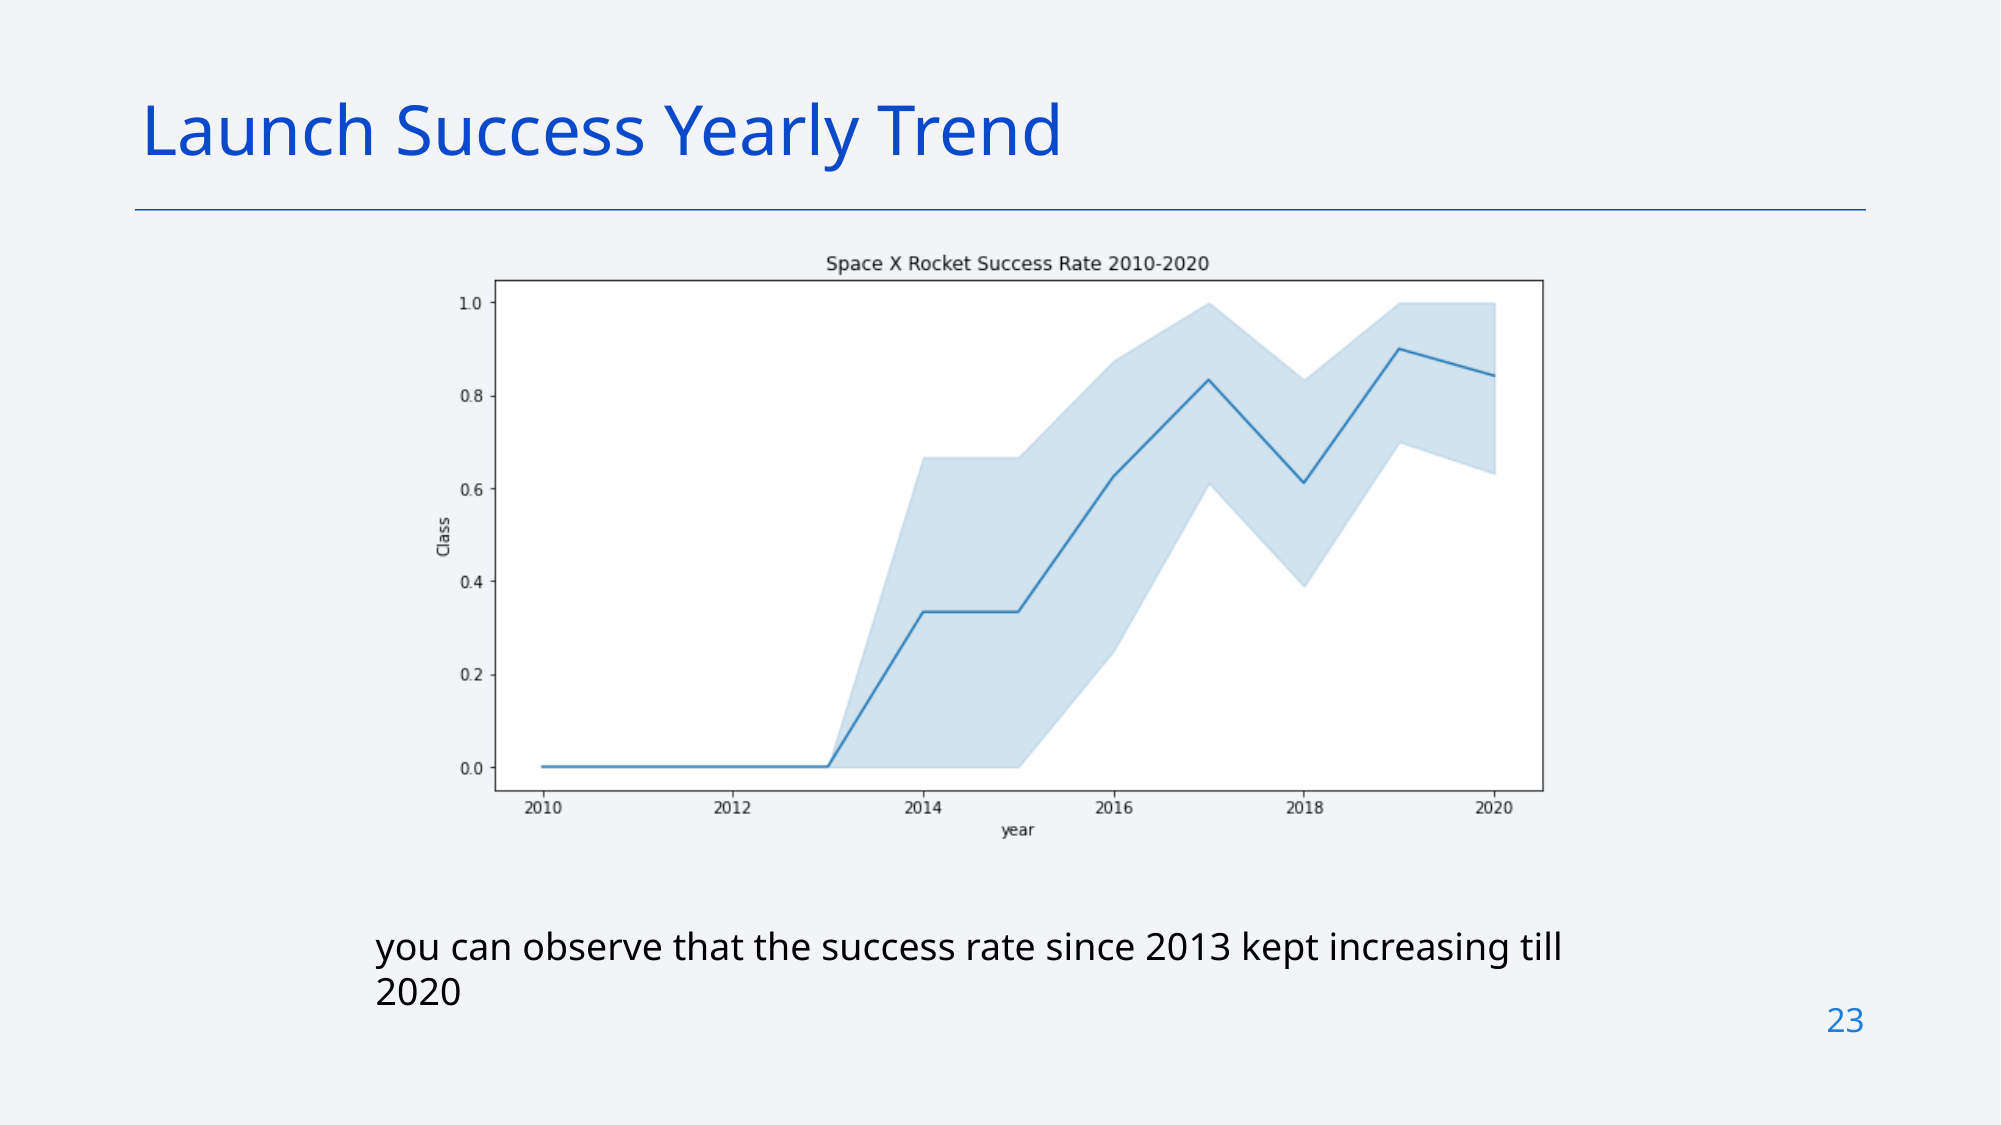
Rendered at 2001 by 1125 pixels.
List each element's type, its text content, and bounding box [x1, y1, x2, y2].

text_box you can observe that the success rate since 2013 kept increasing till 2020 [360, 915, 1617, 1021]
text_box Launch Success Yearly Trend [126, 88, 1852, 179]
picture [0, 0, 2001, 1125]
slide_number 23 [1429, 988, 1880, 1055]
